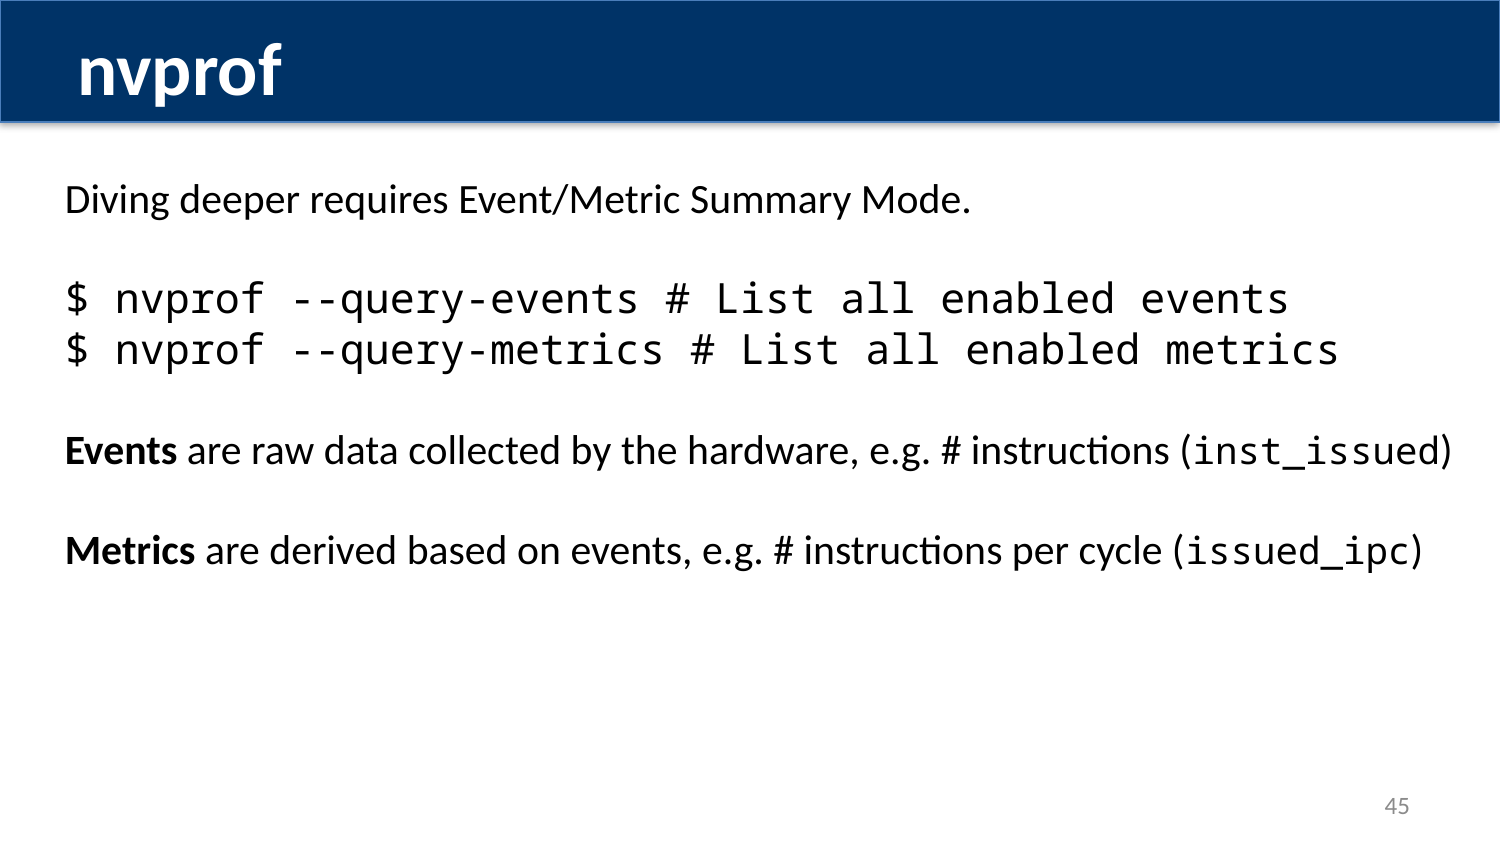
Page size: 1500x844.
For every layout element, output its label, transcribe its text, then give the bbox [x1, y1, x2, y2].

slide_number 45 [1074, 782, 1425, 827]
text_box Diving deeper requires Event/Metric Summary Mode. $ nvprof --query-events # List all enabled events $ nvprof --query-metrics # List all enabled metrics Events are raw data collected by the hardware, e.g. # instructions (inst_issued) Metrics are derived based on events, e.g. # instructions per cycle (issued_ipc) [49, 164, 1475, 772]
text_box [0, 0, 1500, 123]
text_box nvprof [62, 13, 1363, 119]
